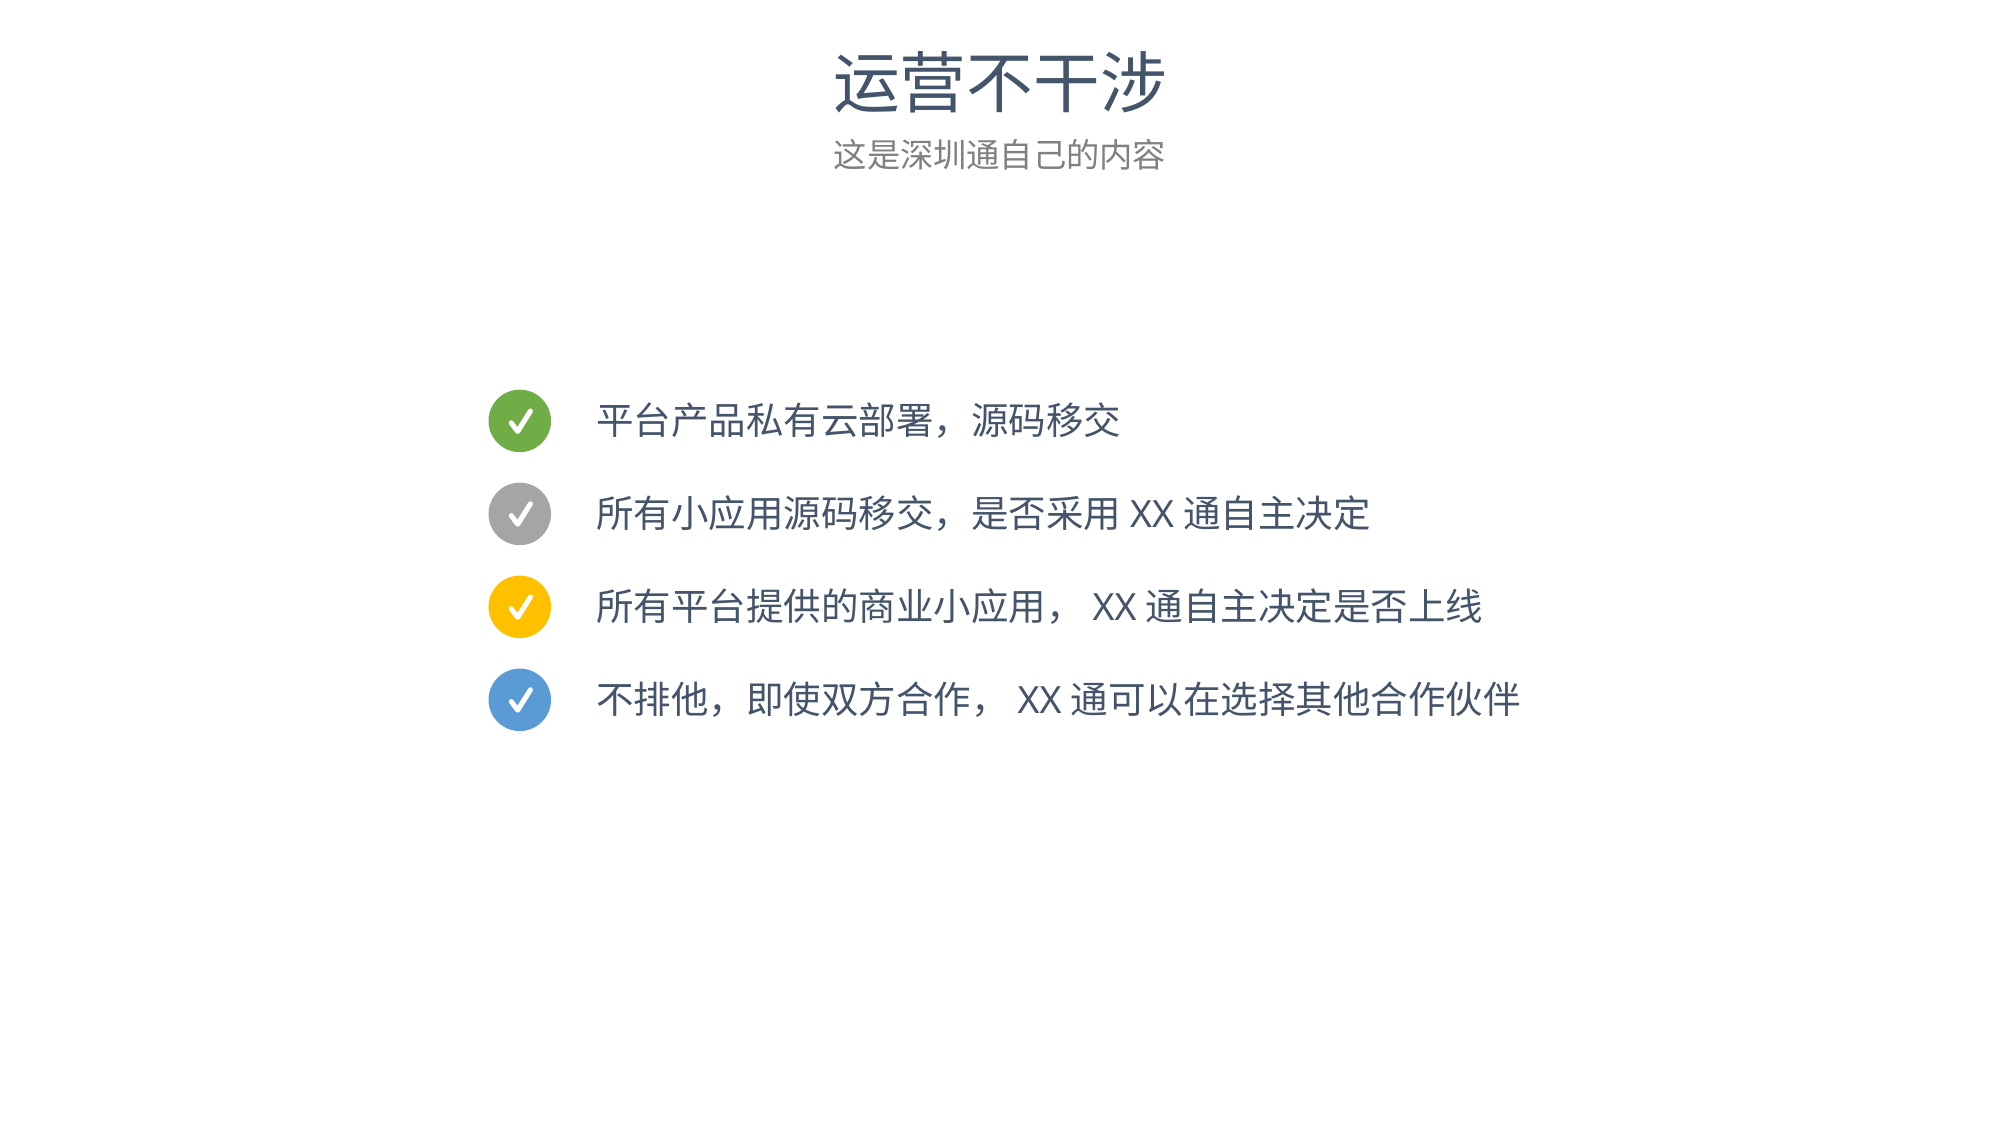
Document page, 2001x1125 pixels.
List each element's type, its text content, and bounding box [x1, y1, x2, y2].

list 这是深圳通自己的内容 [196, 131, 1804, 183]
list 运营不干涉 [196, 43, 1804, 129]
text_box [488, 389, 1562, 736]
